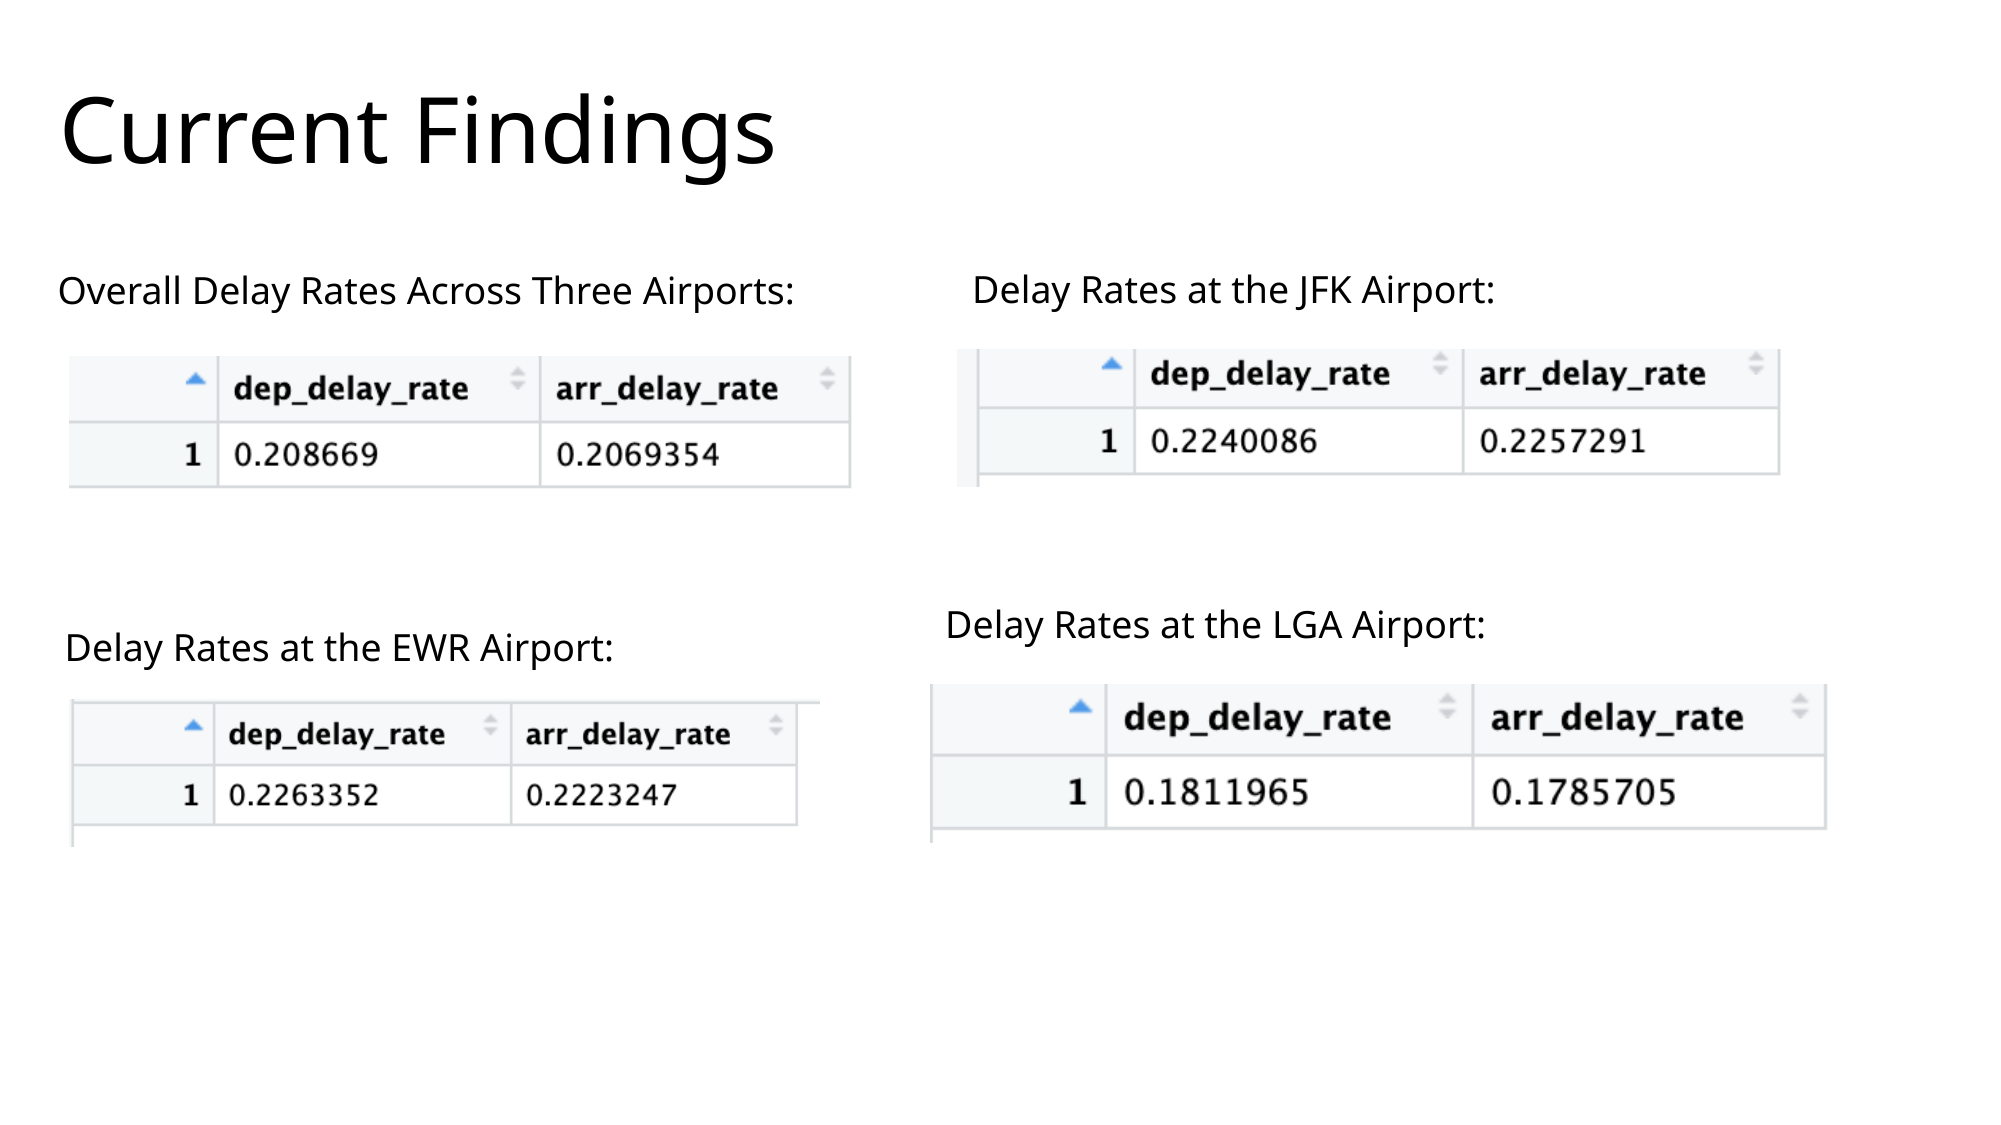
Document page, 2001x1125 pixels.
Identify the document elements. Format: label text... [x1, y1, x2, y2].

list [69, 356, 864, 494]
text_box Overall Delay Rates Across Three Airports: [42, 259, 811, 320]
title Current Findings [44, 25, 1770, 243]
picture [69, 699, 821, 847]
text_box Delay Rates at the EWR Airport: [49, 616, 630, 677]
picture [929, 683, 1829, 844]
text_box Delay Rates at the JFK Airport: [957, 258, 1958, 318]
text_box Delay Rates at the LGA Airport: [930, 593, 1931, 654]
picture [956, 349, 1803, 487]
